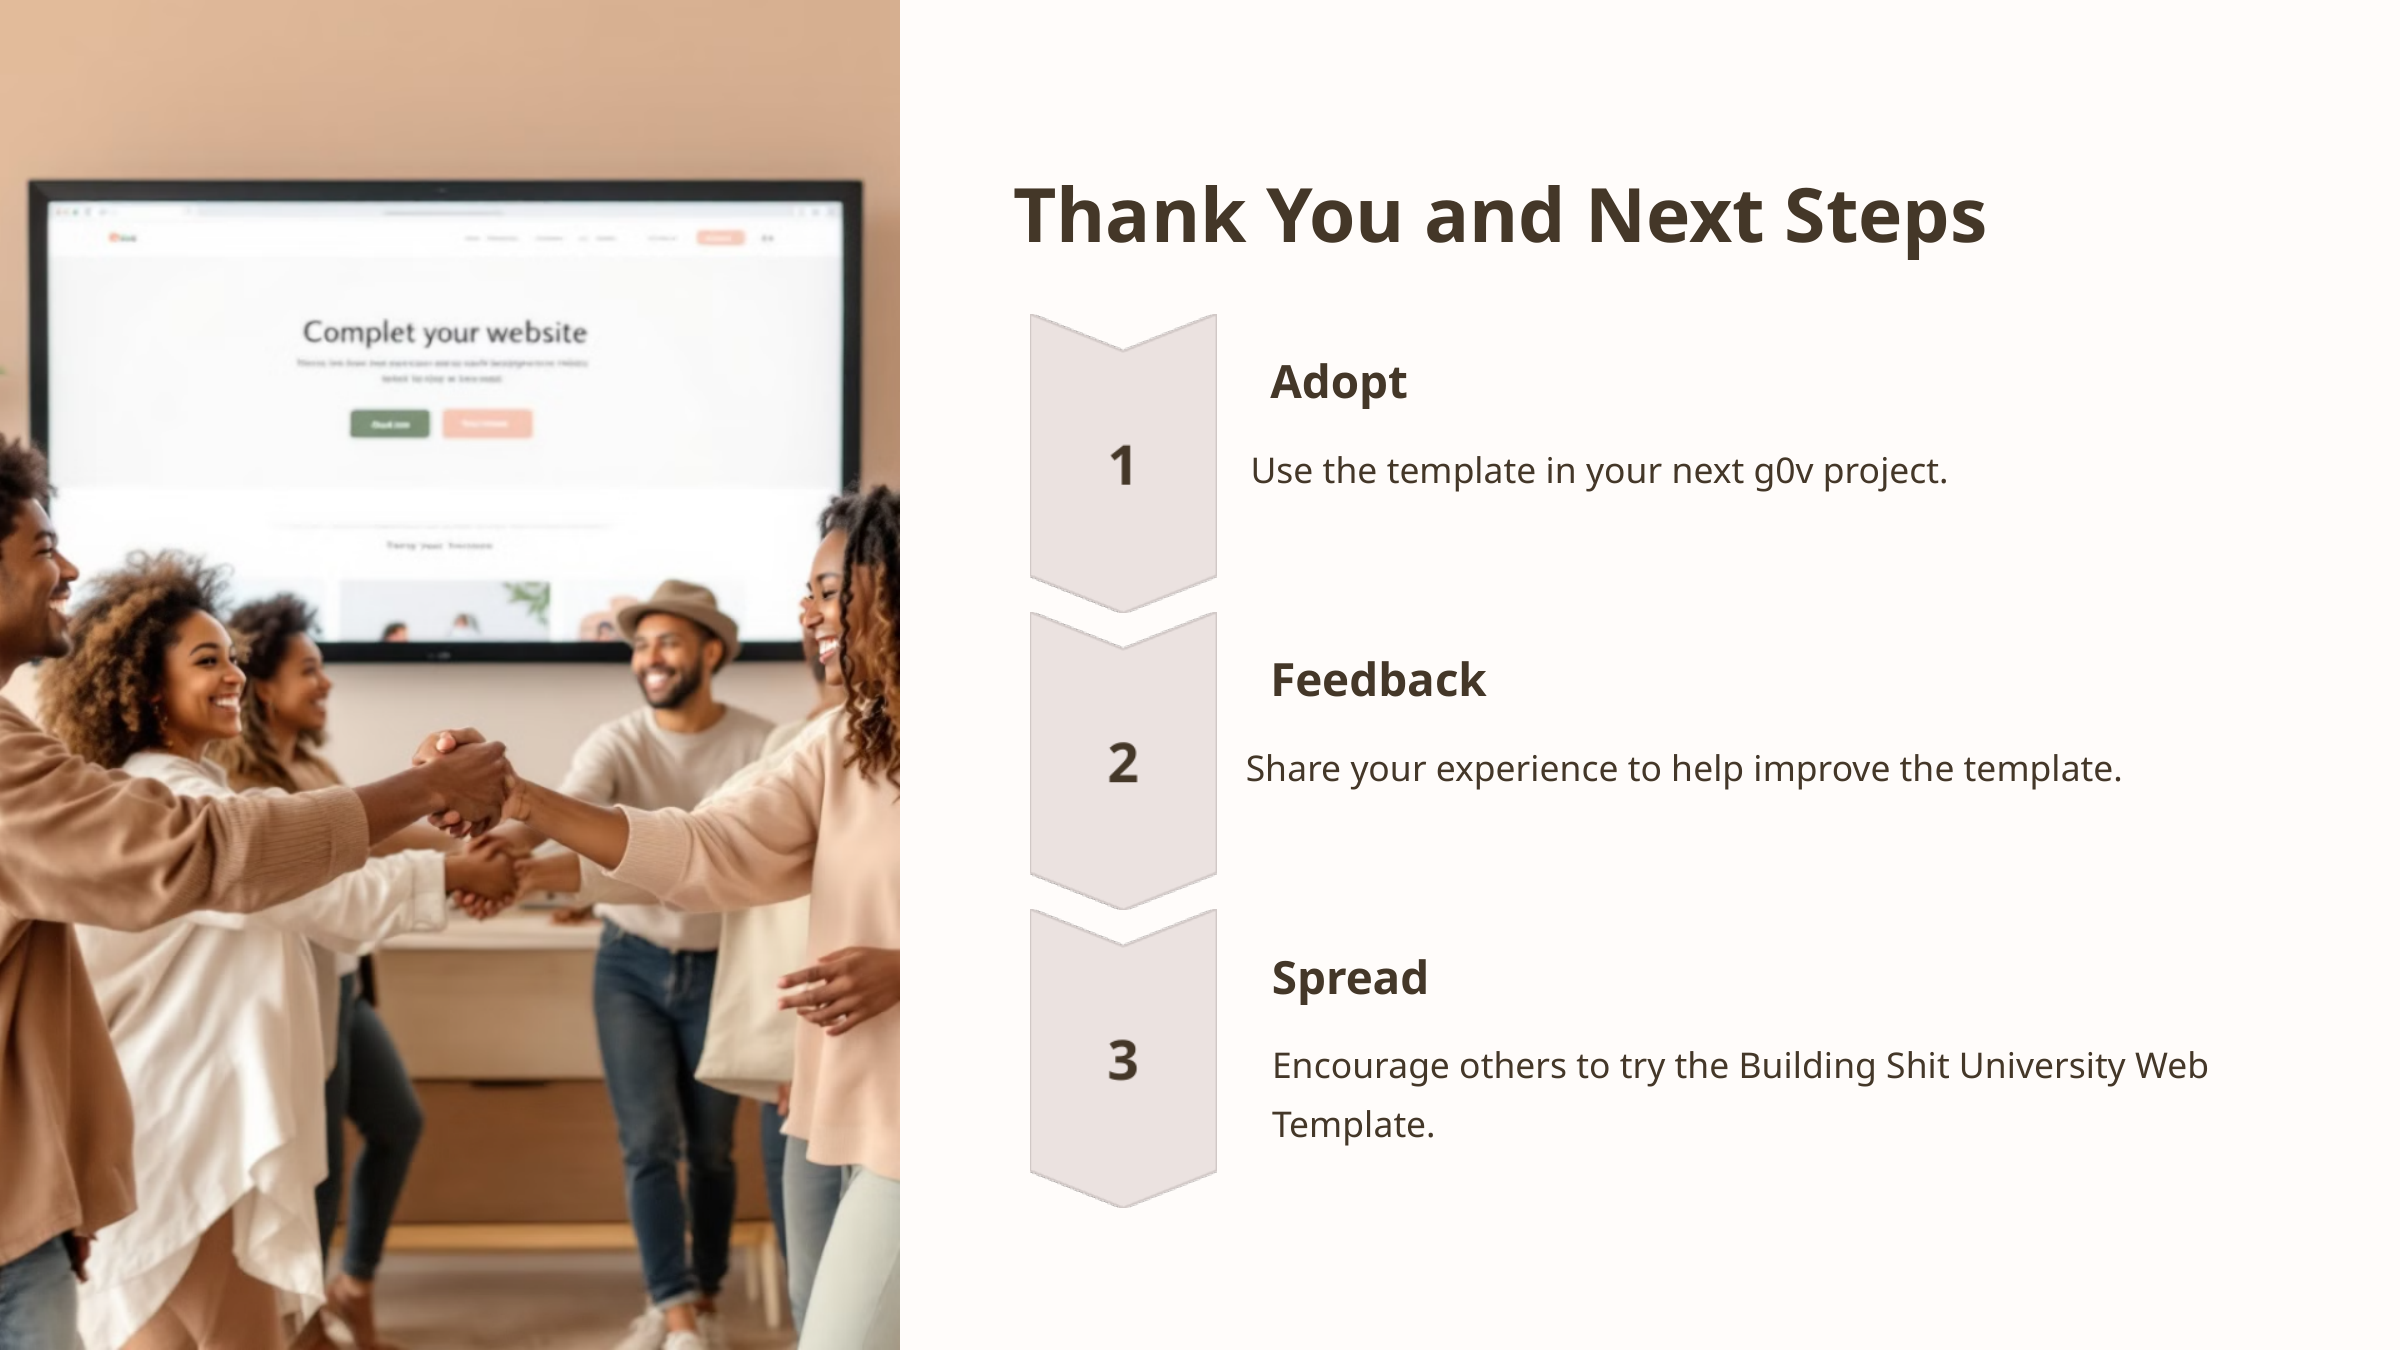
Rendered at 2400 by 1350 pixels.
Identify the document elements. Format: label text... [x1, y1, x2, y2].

text_box Encourage others to try the Building Shit University Web Template. [1272, 1027, 2270, 1145]
text_box Share your experience to help improve the template. [1245, 729, 2124, 789]
picture [1029, 314, 1217, 1208]
text_box Use the template in your next g0v project. [1250, 432, 1949, 491]
picture [0, 0, 901, 1350]
text_box Thank You and Next Steps [1013, 142, 1989, 257]
text_box Adopt [1270, 351, 1408, 408]
text_box Feedback [1270, 649, 1487, 706]
text_box Spread [1271, 947, 1430, 1004]
